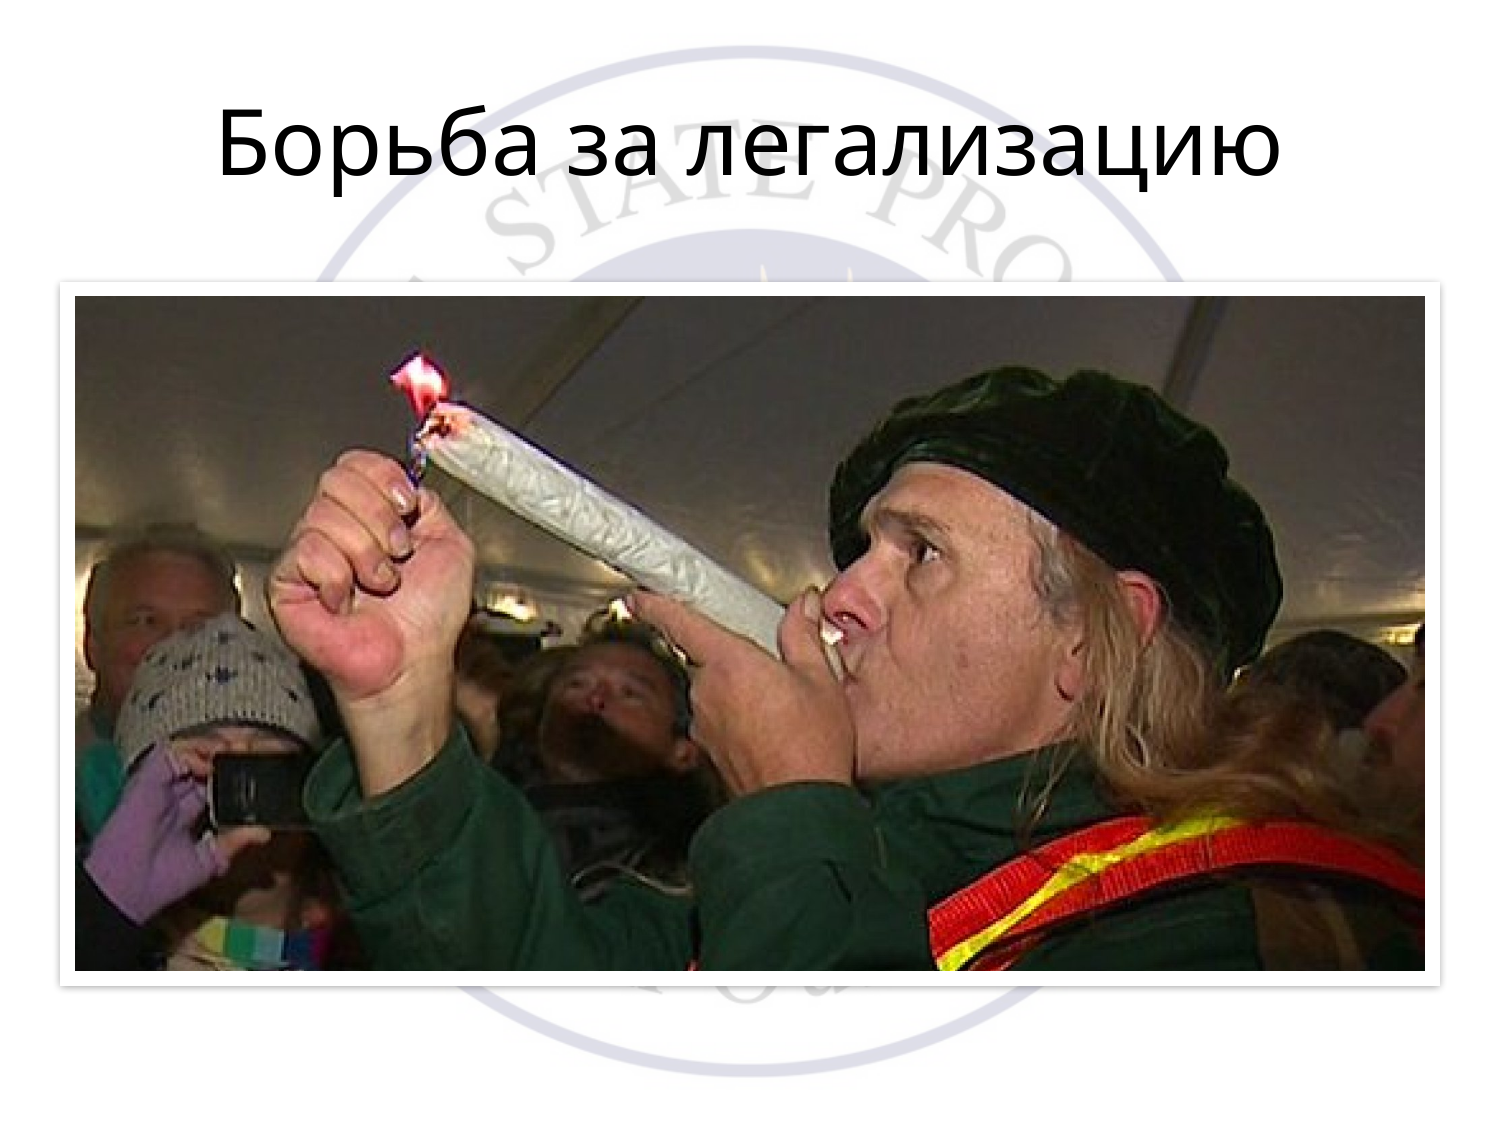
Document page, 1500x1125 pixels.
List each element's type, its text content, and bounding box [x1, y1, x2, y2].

title Борьба за легализацию [75, 45, 1425, 233]
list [74, 295, 1426, 972]
